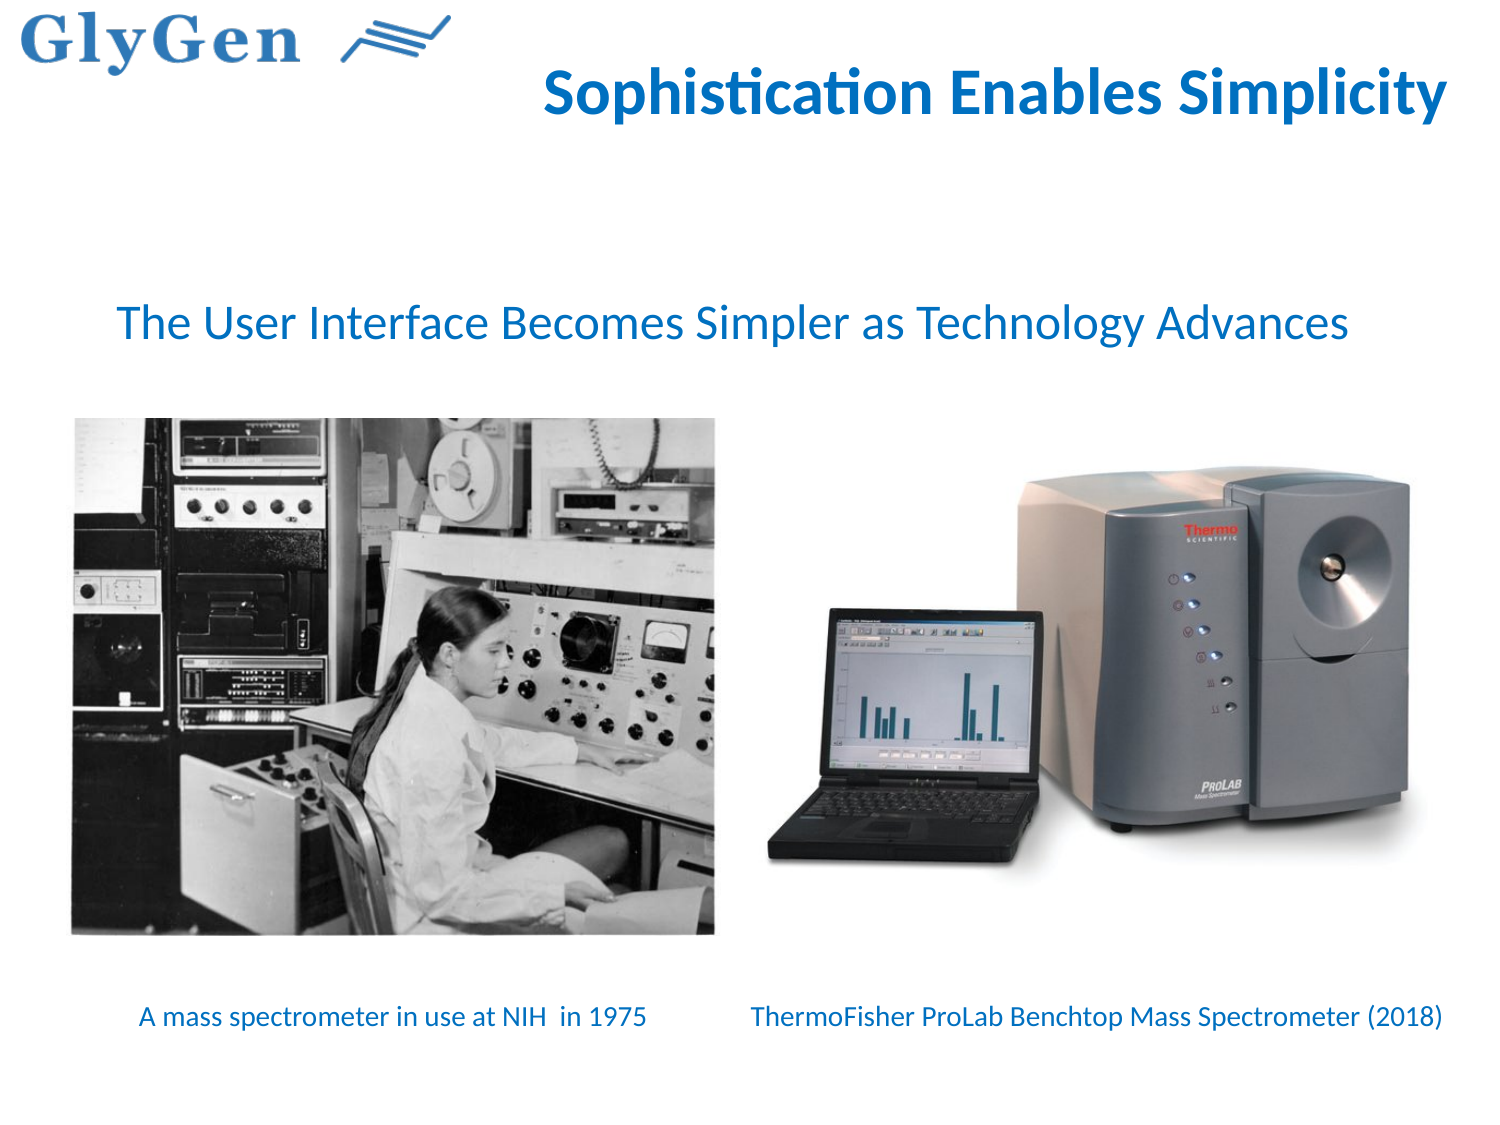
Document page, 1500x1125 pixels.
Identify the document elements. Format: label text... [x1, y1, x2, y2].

text_box A mass spectrometer in use at NIH in 1975 [116, 990, 670, 1041]
picture [749, 452, 1445, 902]
picture [21, 11, 451, 76]
text_box ThermoFisher ProLab Benchtop Mass Spectrometer (2018) [733, 990, 1462, 1041]
text_box Sophistication Enables Simplicity [529, 40, 1464, 136]
picture [66, 418, 721, 936]
text_box The User Interface Becomes Simpler as Technology Advances [101, 282, 1365, 358]
